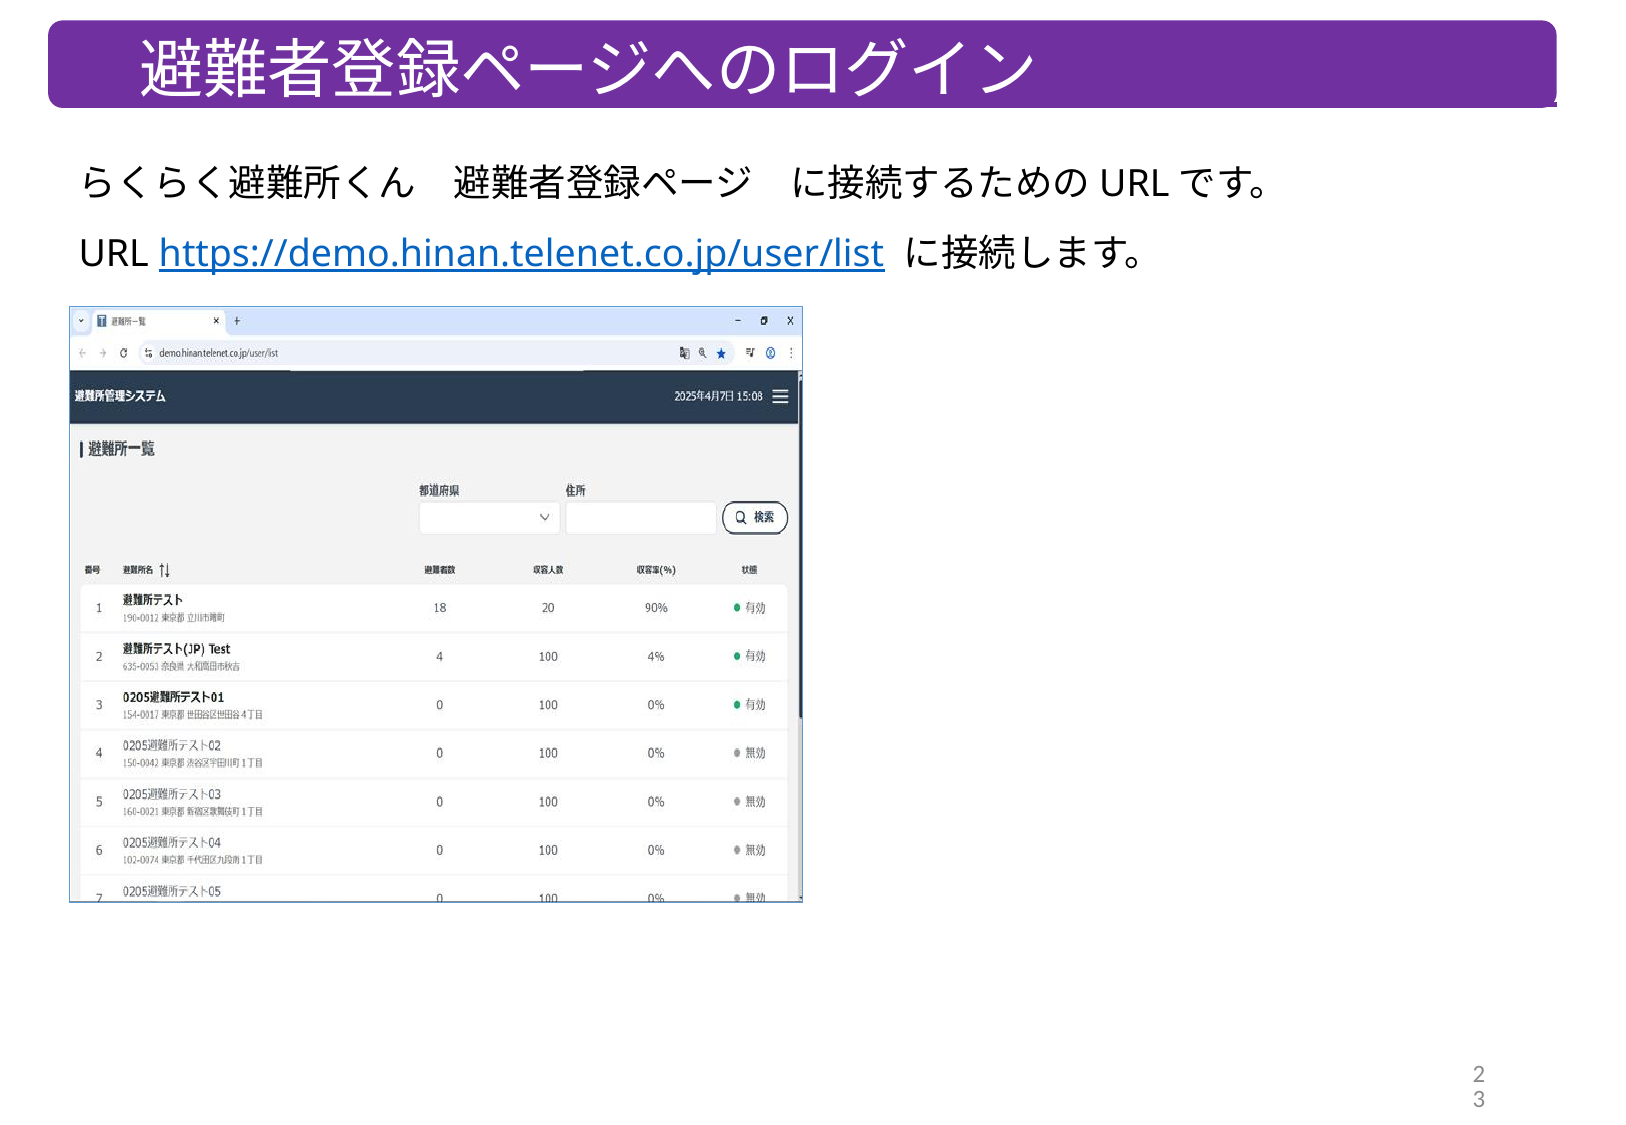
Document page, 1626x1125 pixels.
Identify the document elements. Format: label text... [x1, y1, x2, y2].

picture [69, 306, 803, 903]
slide_number 22 [1457, 738, 1501, 1125]
title 避難者登録ページへのログイン [123, 35, 1502, 107]
text_box らくらく避難所くん 避難者登録ページ に接続するためのURLです。 URL https://demo.hinan.telenet.co.jp/user/list に接続します。 [78, 129, 1288, 287]
